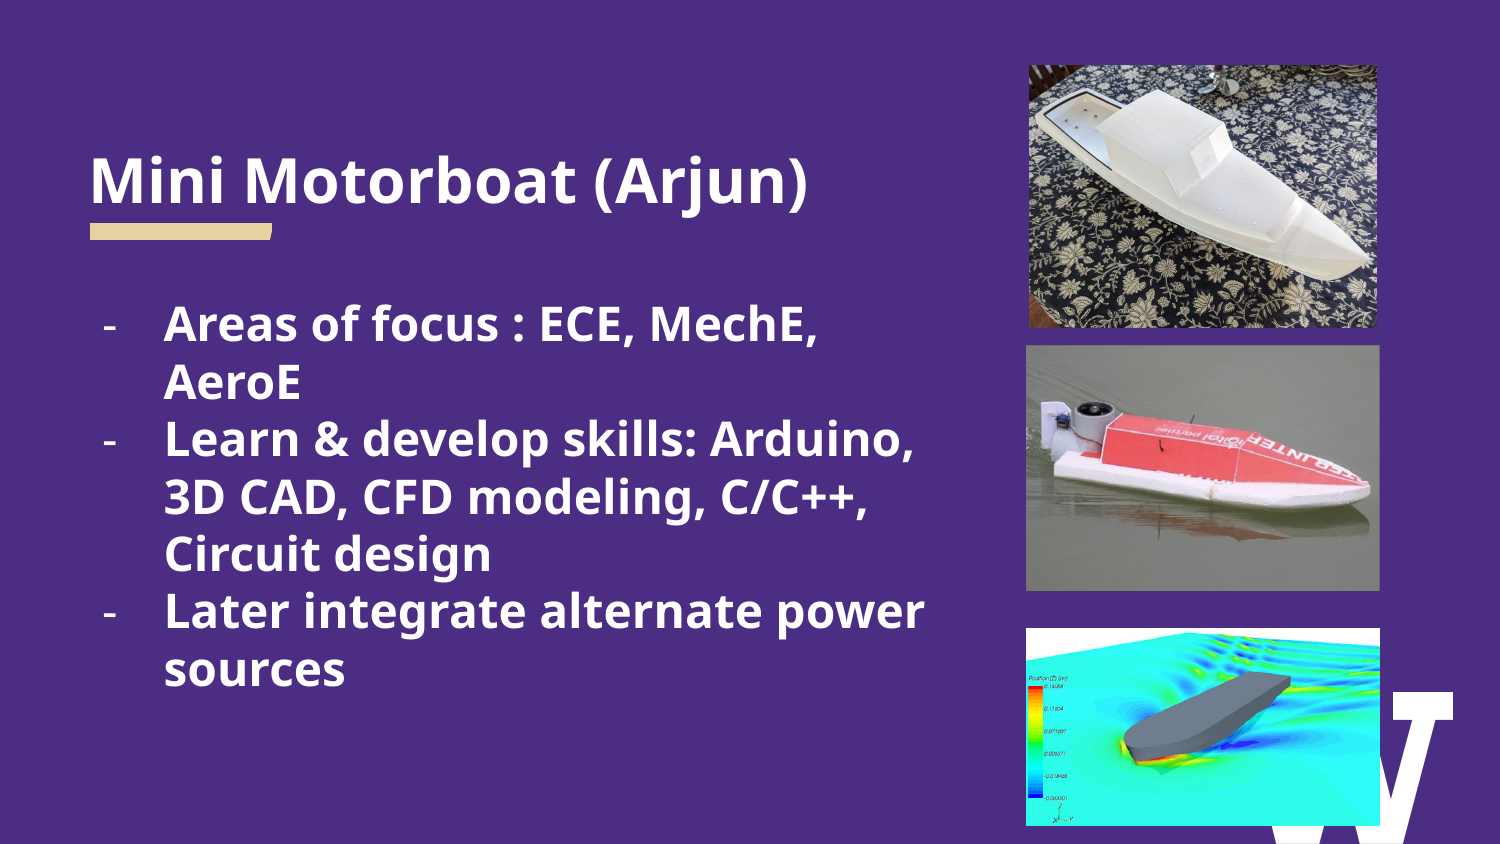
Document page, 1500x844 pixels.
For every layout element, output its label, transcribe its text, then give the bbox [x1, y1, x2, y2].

list Areas of focus : ECE, MechE, AeroE Learn & develop skills: Arduino, 3D CAD, CFD modeling, C/C++, Circuit design Later integrate alternate power sources [73, 286, 981, 675]
picture [90, 224, 272, 240]
picture [1029, 65, 1377, 328]
picture [1026, 343, 1380, 592]
title Mini Motorboat (Arjun) [73, 60, 1419, 224]
picture [1026, 628, 1453, 844]
